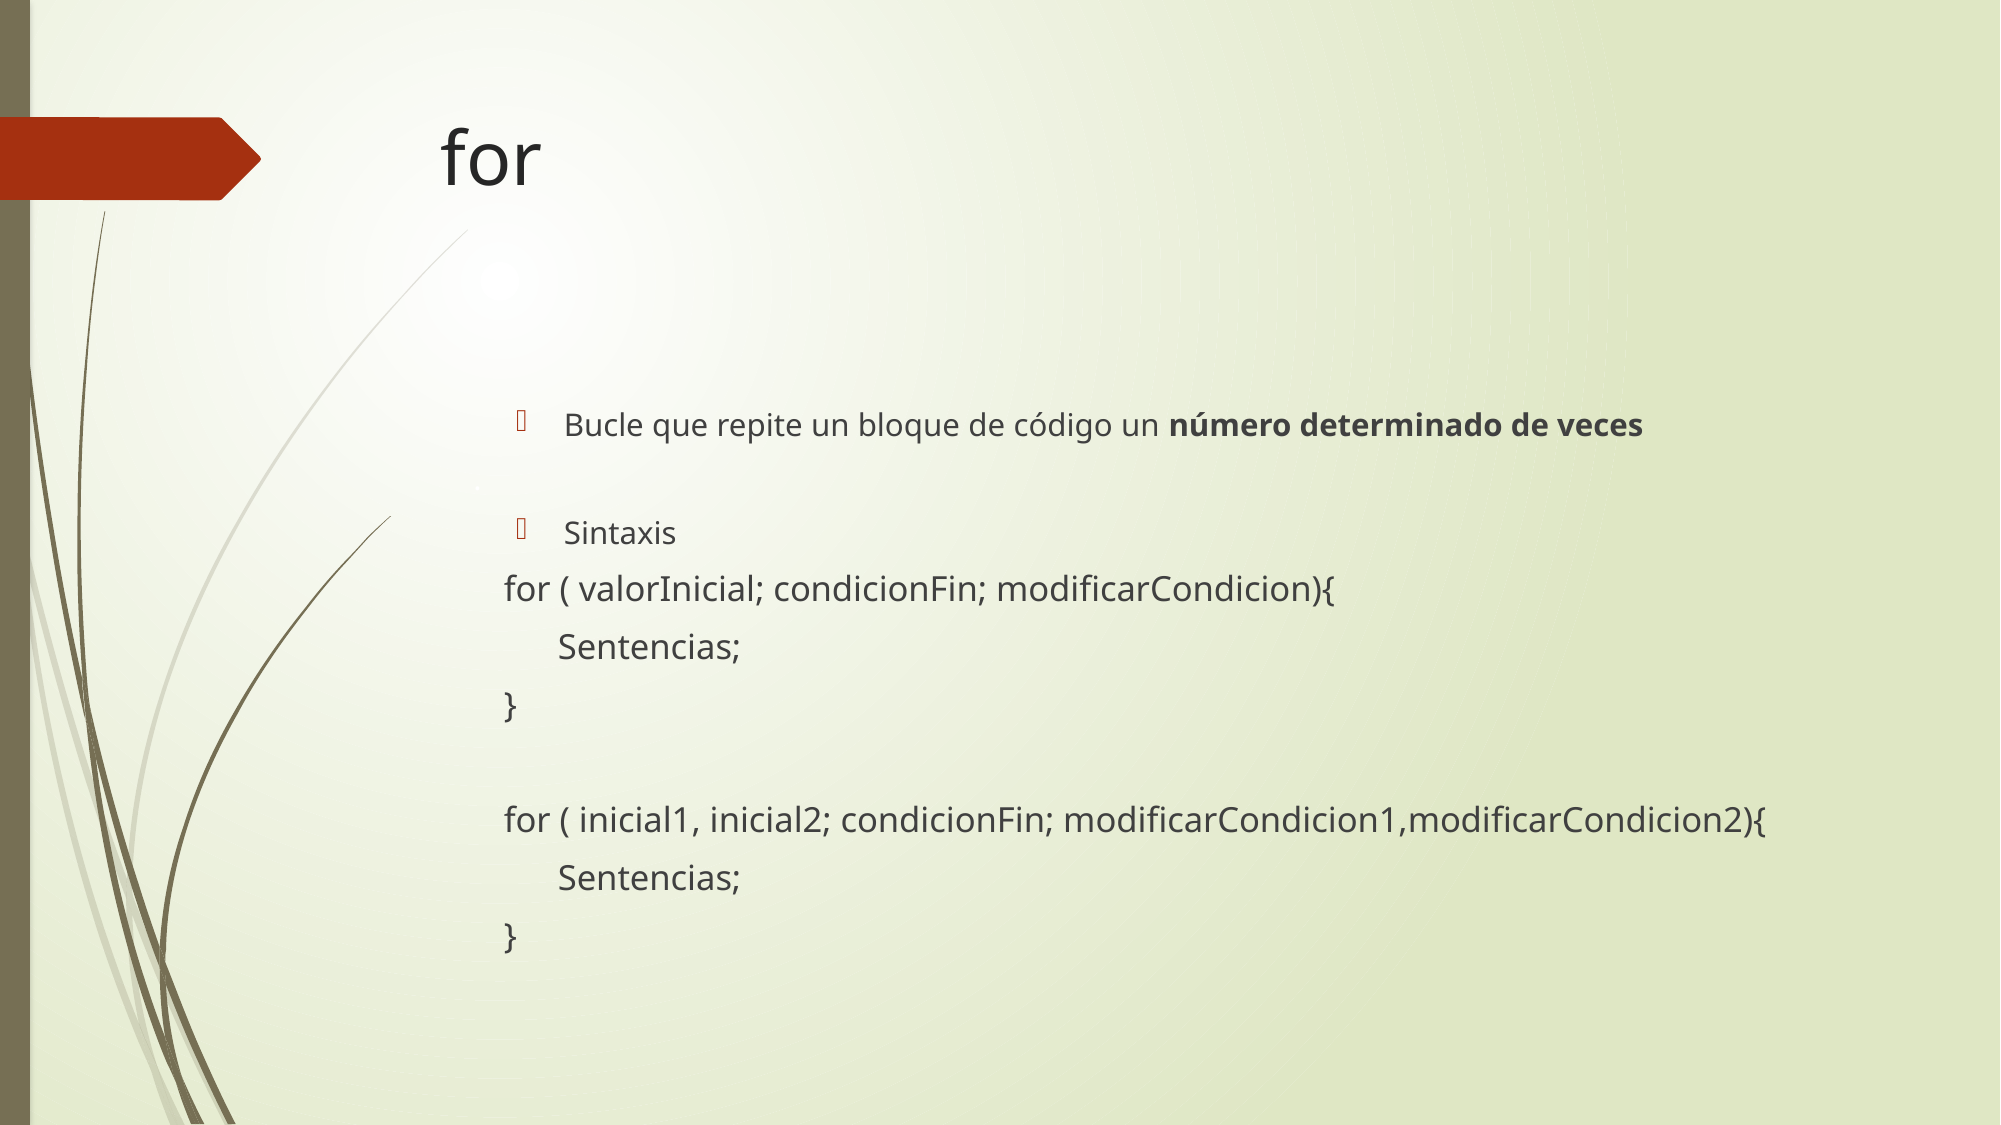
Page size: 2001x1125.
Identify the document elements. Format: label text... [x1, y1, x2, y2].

title for [425, 102, 1888, 313]
list Bucle que repite un bloque de código un número determinado de veces . Sintaxis for ( valorInicial; condicionFin; modificarCondicion){ Sentencias; } for ( inicial1, inicial2; condicionFin; modificarCondicion1,modificarCondicion2){ Sentencias; } [424, 350, 1888, 970]
